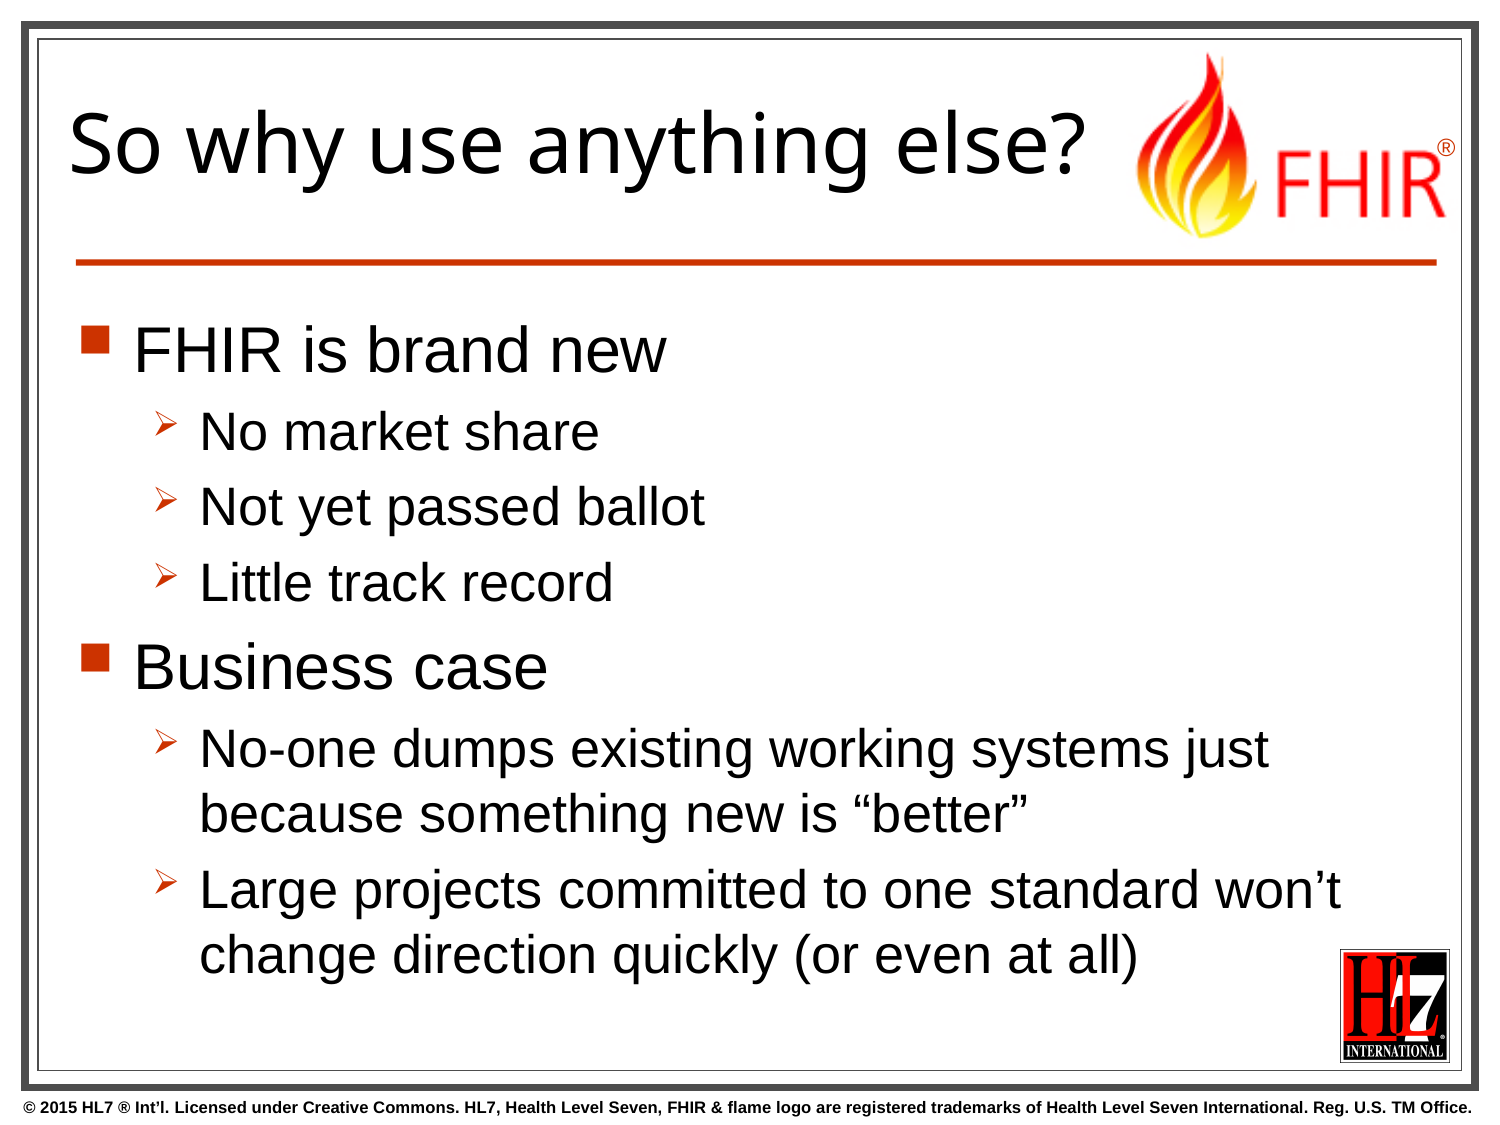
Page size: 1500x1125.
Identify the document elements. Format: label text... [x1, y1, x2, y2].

picture [1340, 949, 1450, 1063]
title So why use anything else? [53, 54, 1128, 244]
list FHIR is brand new No market share Not yet passed ballot Little track record Business case No-one dumps existing working systems just because something new is “better” Large projects committed to one standard won’t change direction quickly (or even at all) [62, 299, 1438, 1059]
picture [1124, 42, 1458, 249]
